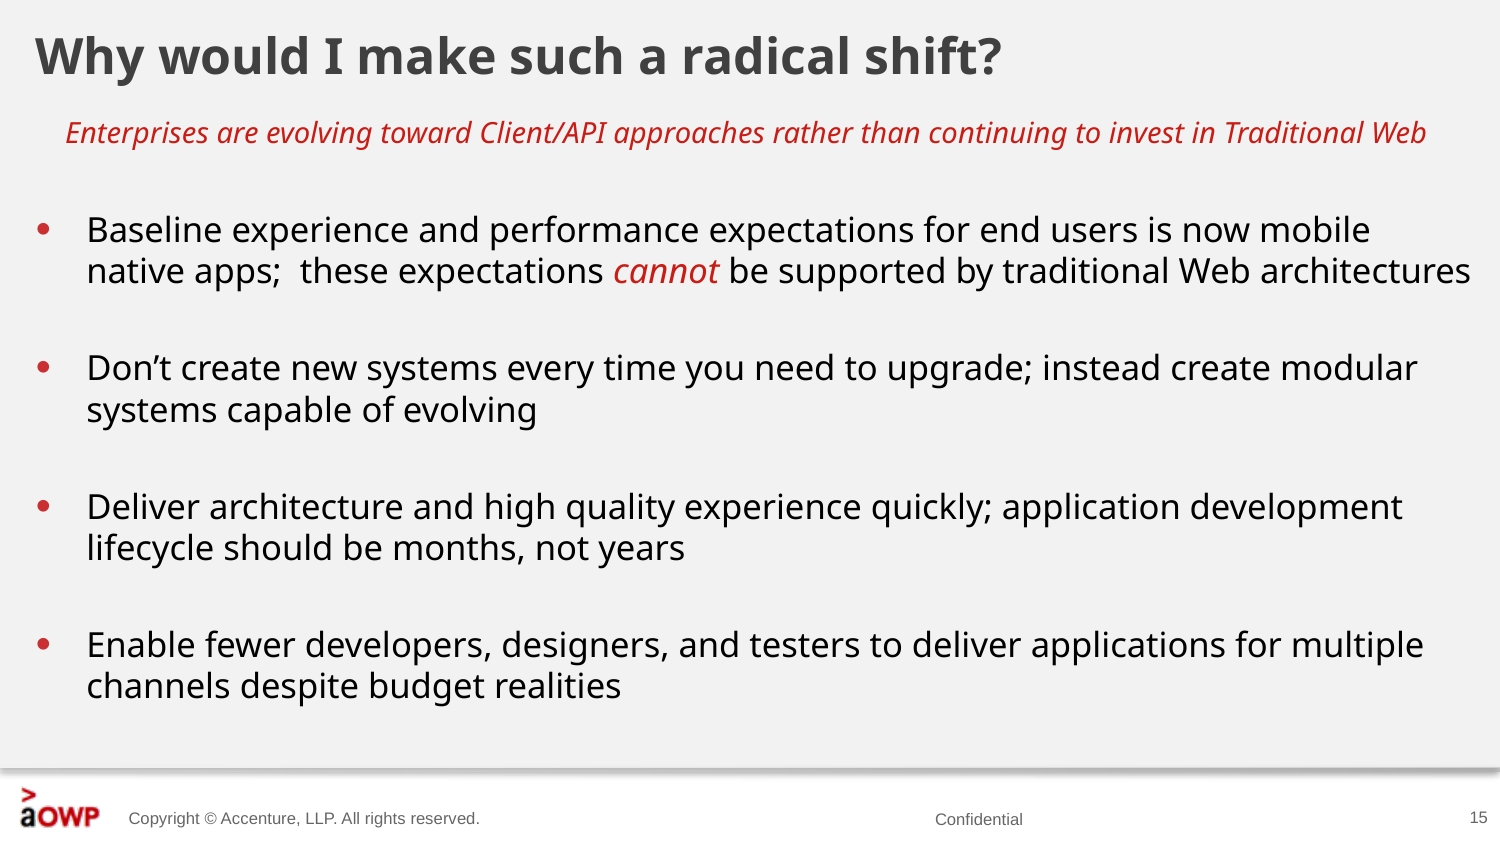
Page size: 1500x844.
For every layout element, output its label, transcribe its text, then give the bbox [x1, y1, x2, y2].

slide_number 15 [1429, 782, 1489, 828]
title Why would I make such a radical shift? [20, 16, 1488, 143]
text_box Enterprises are evolving toward Client/API approaches rather than continuing to invest in Traditional Web [33, 106, 1460, 157]
footer Confidential [555, 783, 1403, 829]
list Baseline experience and performance expectations for end users is now mobile native apps; these expectations cannot be supported by traditional Web architectures Don’t create new systems every time you need to upgrade; instead create modular systems capable of evolving Deliver architecture and high quality experience quickly; application development lifecycle should be months, not years Enable fewer developers, designers, and testers to deliver applications for multiple channels despite budget realities [20, 200, 1488, 751]
picture [0, 777, 114, 839]
